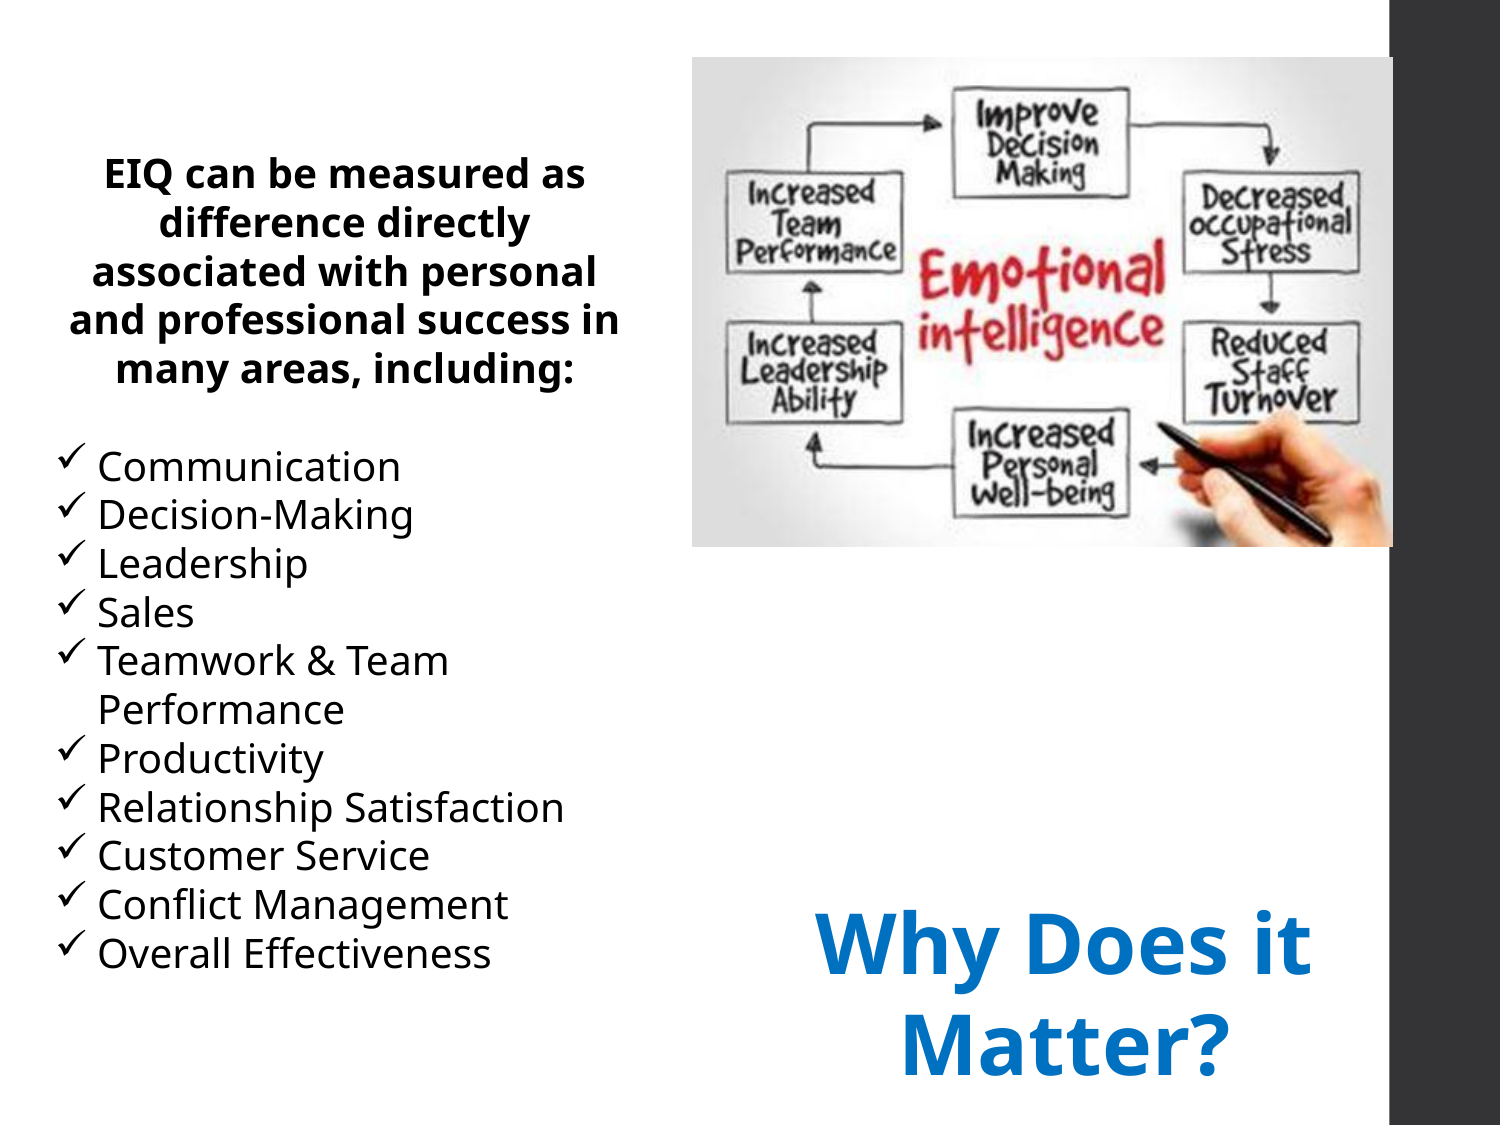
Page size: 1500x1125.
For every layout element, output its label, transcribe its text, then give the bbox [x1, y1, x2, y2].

text_box EIQ can be measured as difference directly associated with personal and professional success in many areas, including: Communication Decision-Making Leadership Sales Teamwork & Team Performance Productivity Relationship Satisfaction Customer Service Conflict Management Overall Effectiveness [40, 140, 650, 984]
text_box Why Does it Matter? [714, 884, 1415, 1099]
picture [692, 57, 1393, 548]
